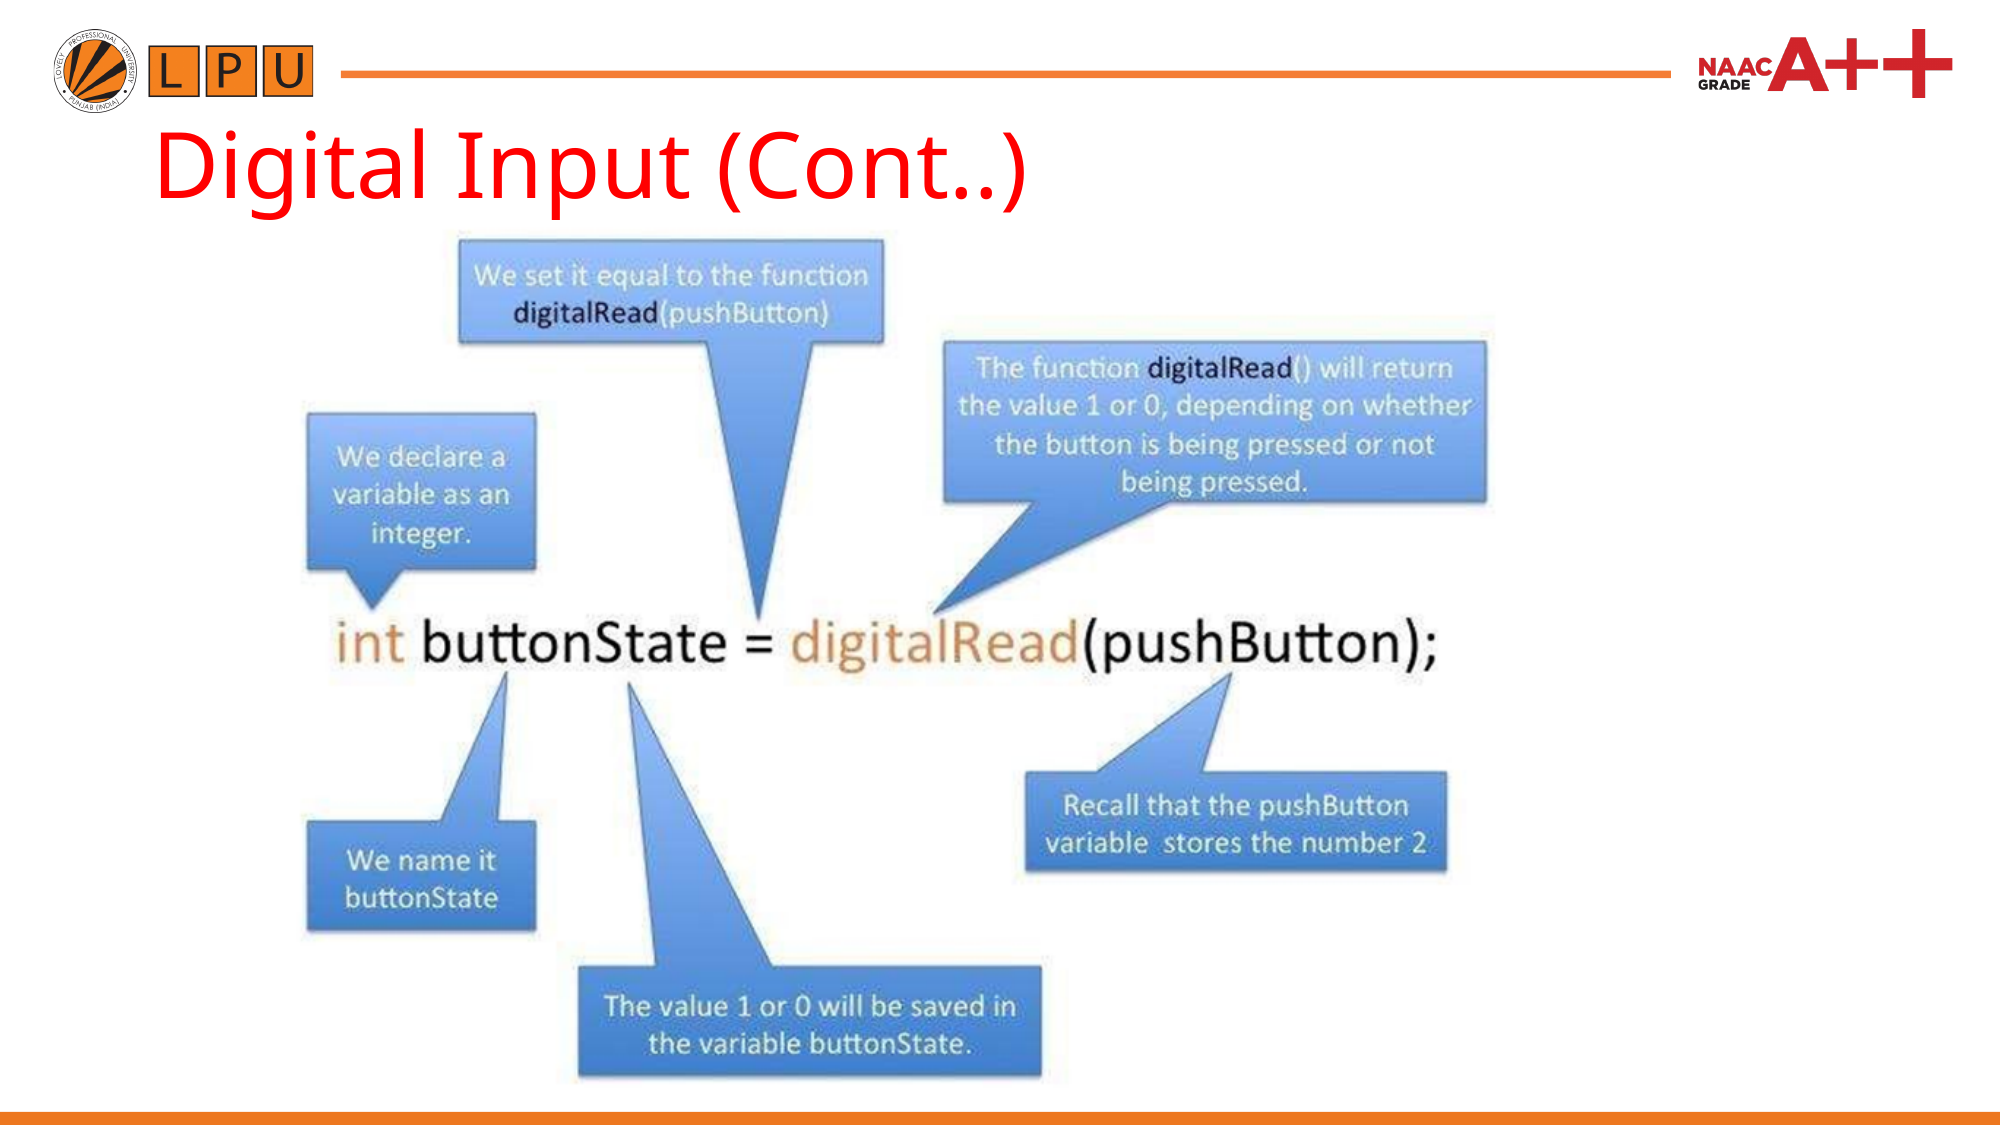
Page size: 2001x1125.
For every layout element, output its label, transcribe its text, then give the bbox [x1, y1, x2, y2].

picture [290, 224, 1501, 1093]
title Digital Input (Cont..) [137, 59, 1863, 278]
